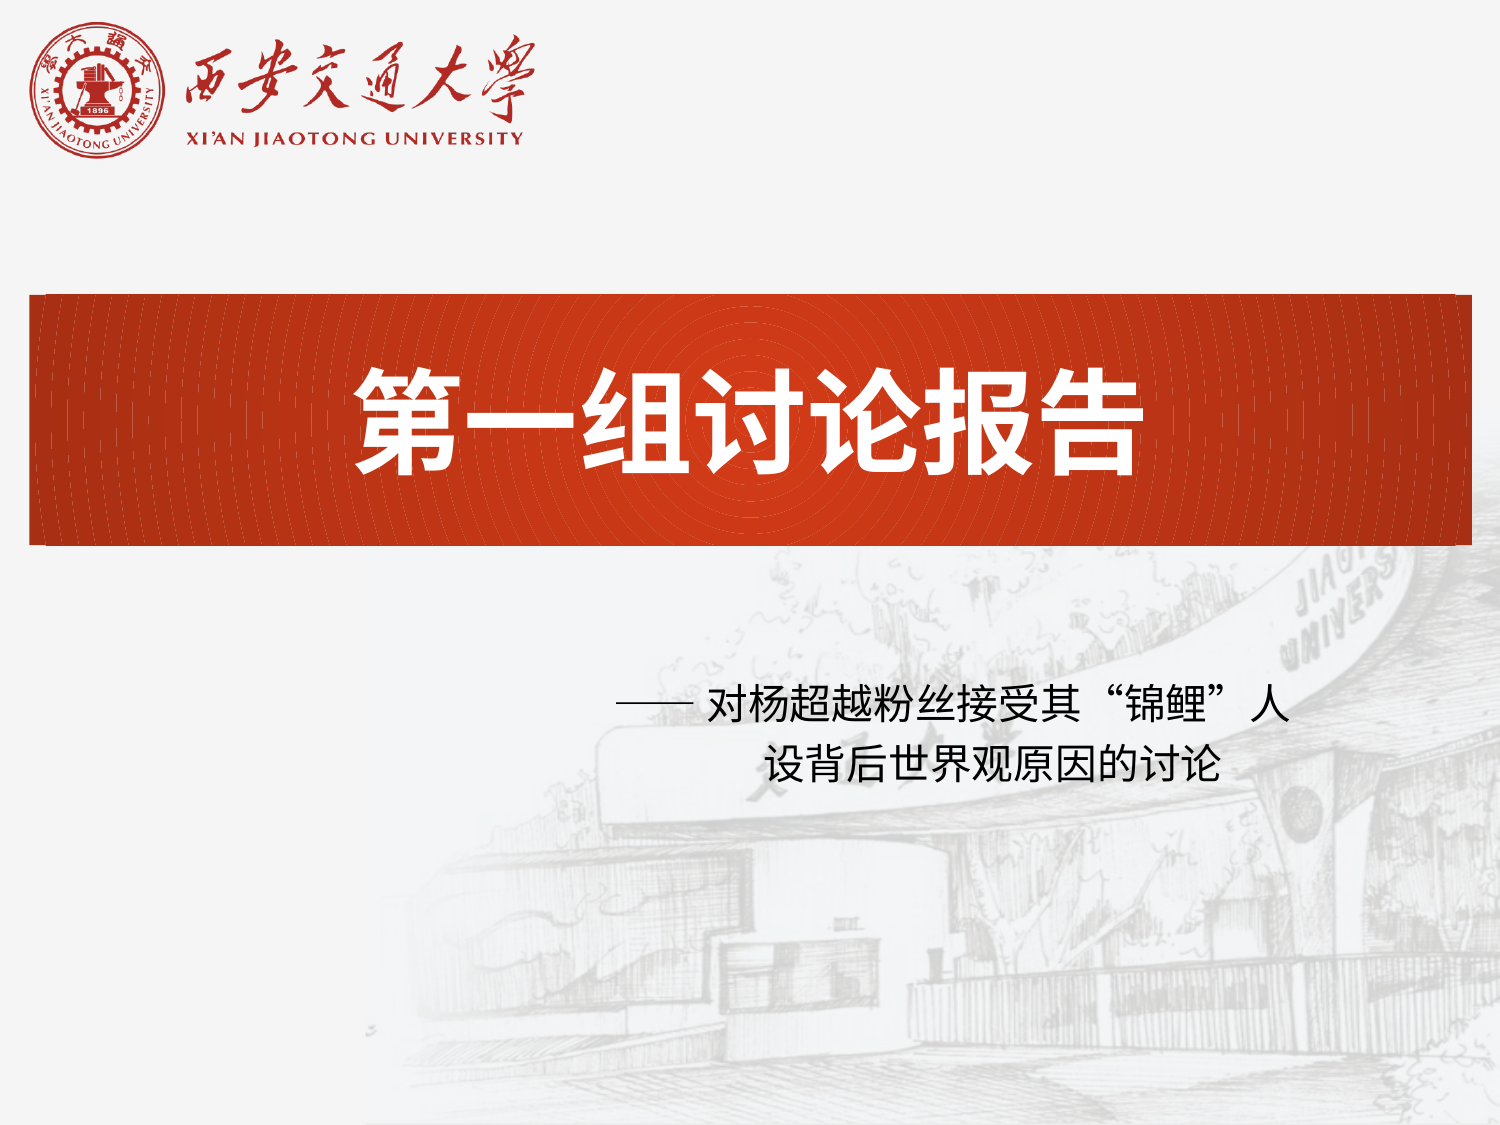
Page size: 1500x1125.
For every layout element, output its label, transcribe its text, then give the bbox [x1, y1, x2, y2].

picture [29, 22, 554, 164]
text_box ——对杨超越粉丝接受其“锦鲤”人 设背后世界观原因的讨论 [598, 660, 1339, 795]
text_box 第一组讨论报告 [100, 343, 1400, 496]
